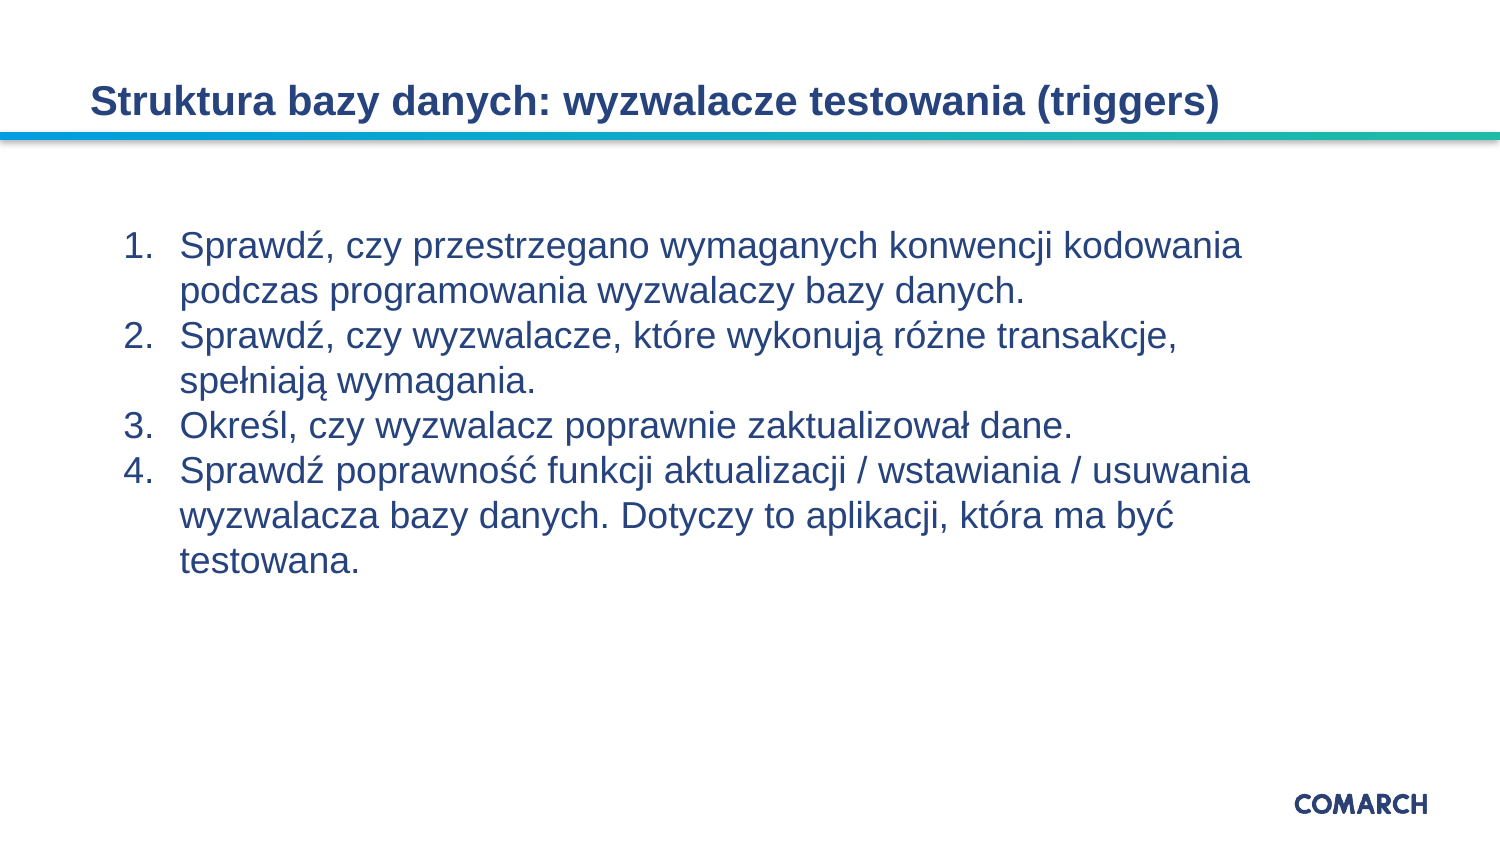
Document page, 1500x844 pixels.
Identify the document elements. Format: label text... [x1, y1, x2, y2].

picture [1294, 793, 1427, 814]
title Struktura bazy danych: wyzwalacze testowania (triggers) [75, 19, 1425, 132]
text_box Sprawdź, czy przestrzegano wymaganych konwencji kodowania podczas programowania wyzwalaczy bazy danych. Sprawdź, czy wyzwalacze, które wykonują różne transakcje, spełniają wymagania. Określ, czy wyzwalacz poprawnie zaktualizował dane. Sprawdź poprawność funkcji aktualizacji / wstawiania / usuwania wyzwalacza bazy danych. Dotyczy to aplikacji, która ma być testowana. [108, 213, 1308, 588]
